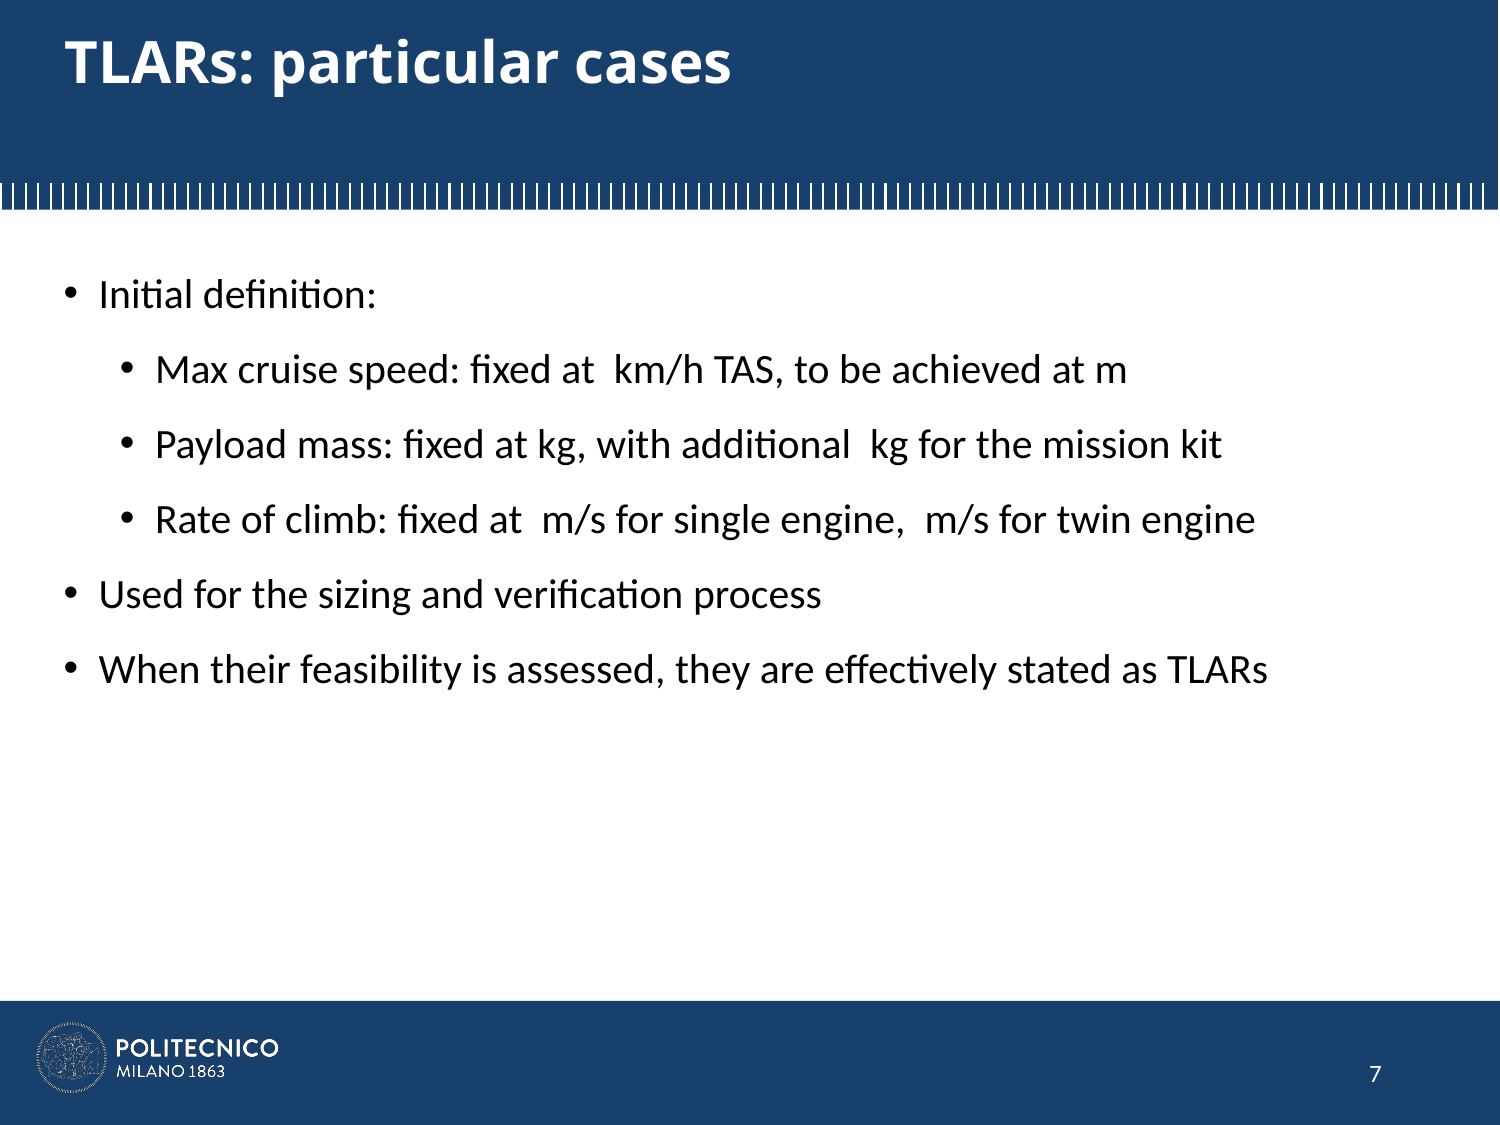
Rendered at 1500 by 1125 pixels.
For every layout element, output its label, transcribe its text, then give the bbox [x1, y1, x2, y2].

text_box [0, 0, 1498, 210]
text_box [0, 1000, 1500, 1125]
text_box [0, 182, 1484, 213]
picture [9, 995, 305, 1120]
slide_number 7 [1059, 1042, 1397, 1103]
title TLARs: particular cases [49, 24, 1044, 105]
